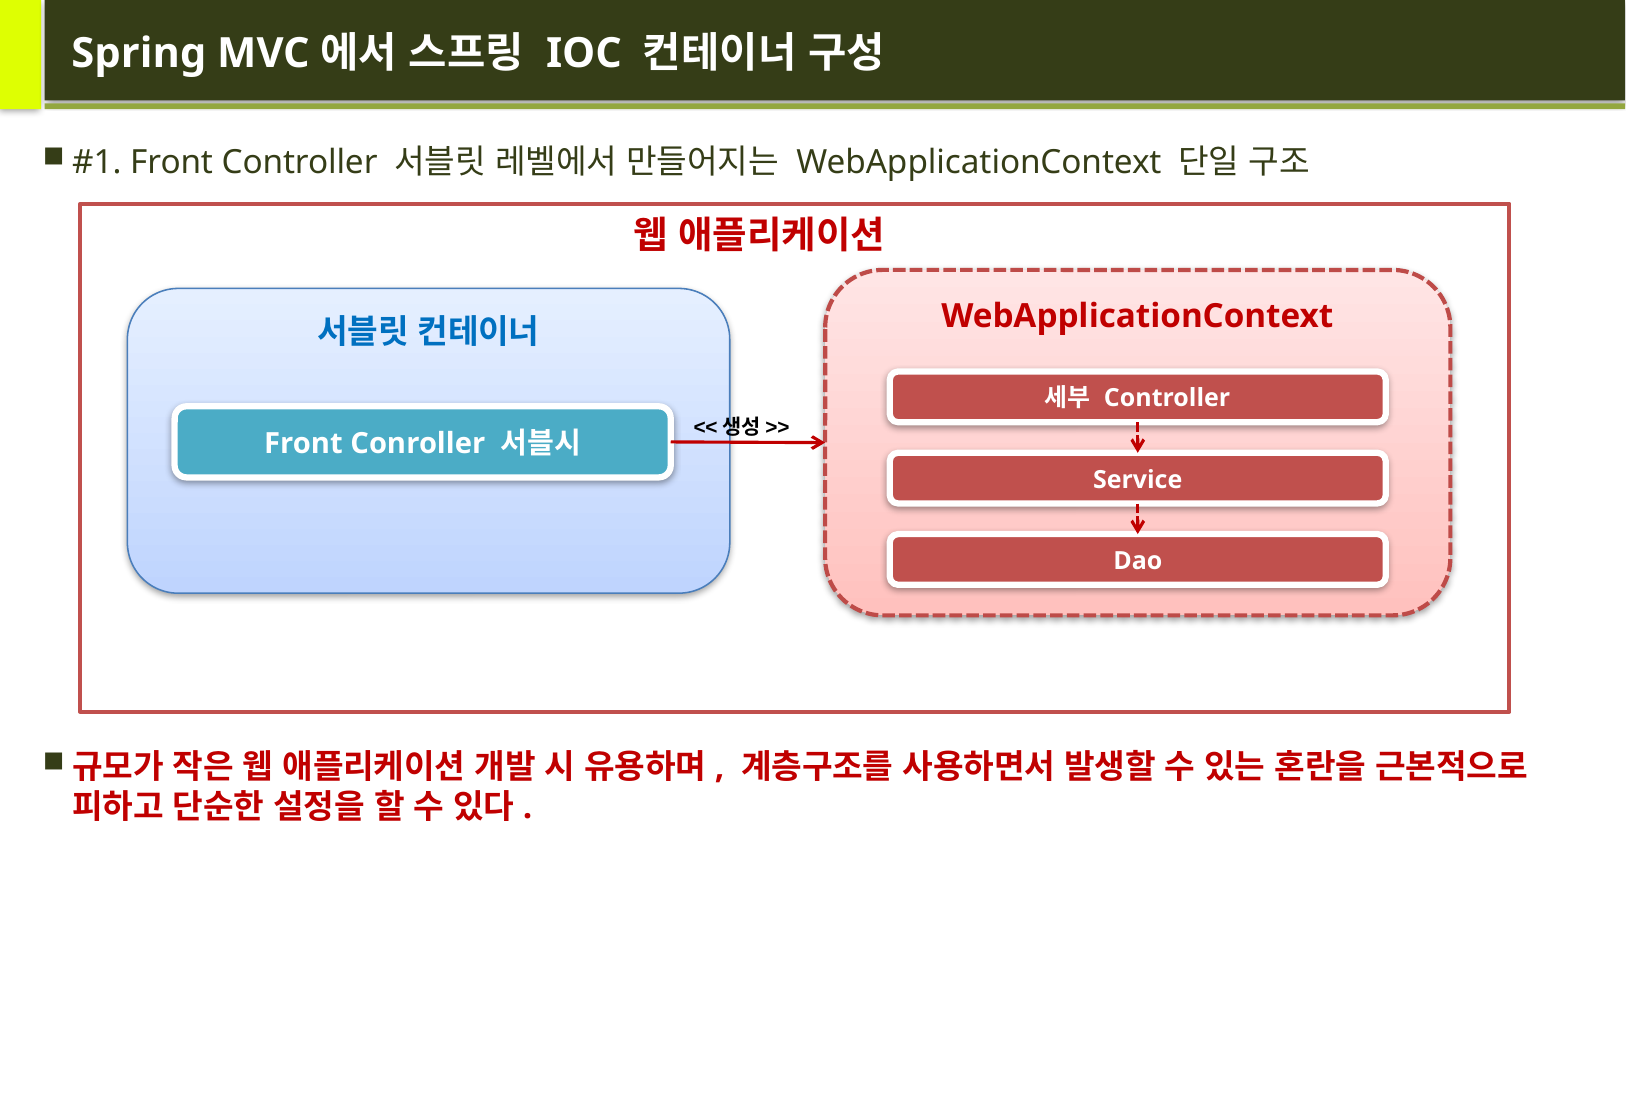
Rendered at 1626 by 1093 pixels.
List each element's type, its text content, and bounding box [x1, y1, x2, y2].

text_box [79, 203, 1510, 712]
title Spring MVC에서 스프링 IOC 컨테이너 구성 [56, 0, 1604, 103]
list #1. Front Controller 서블릿 레벨에서 만들어지는 WebApplicationContext 단일 구조 규모가 작은 웹 애플리케이션 개발 시 유용하며, 계층구조를 사용하면서 발생할 수 있는 혼란을 근본적으로 피하고 단순한 설정을 할 수 있다. [27, 132, 1598, 1067]
